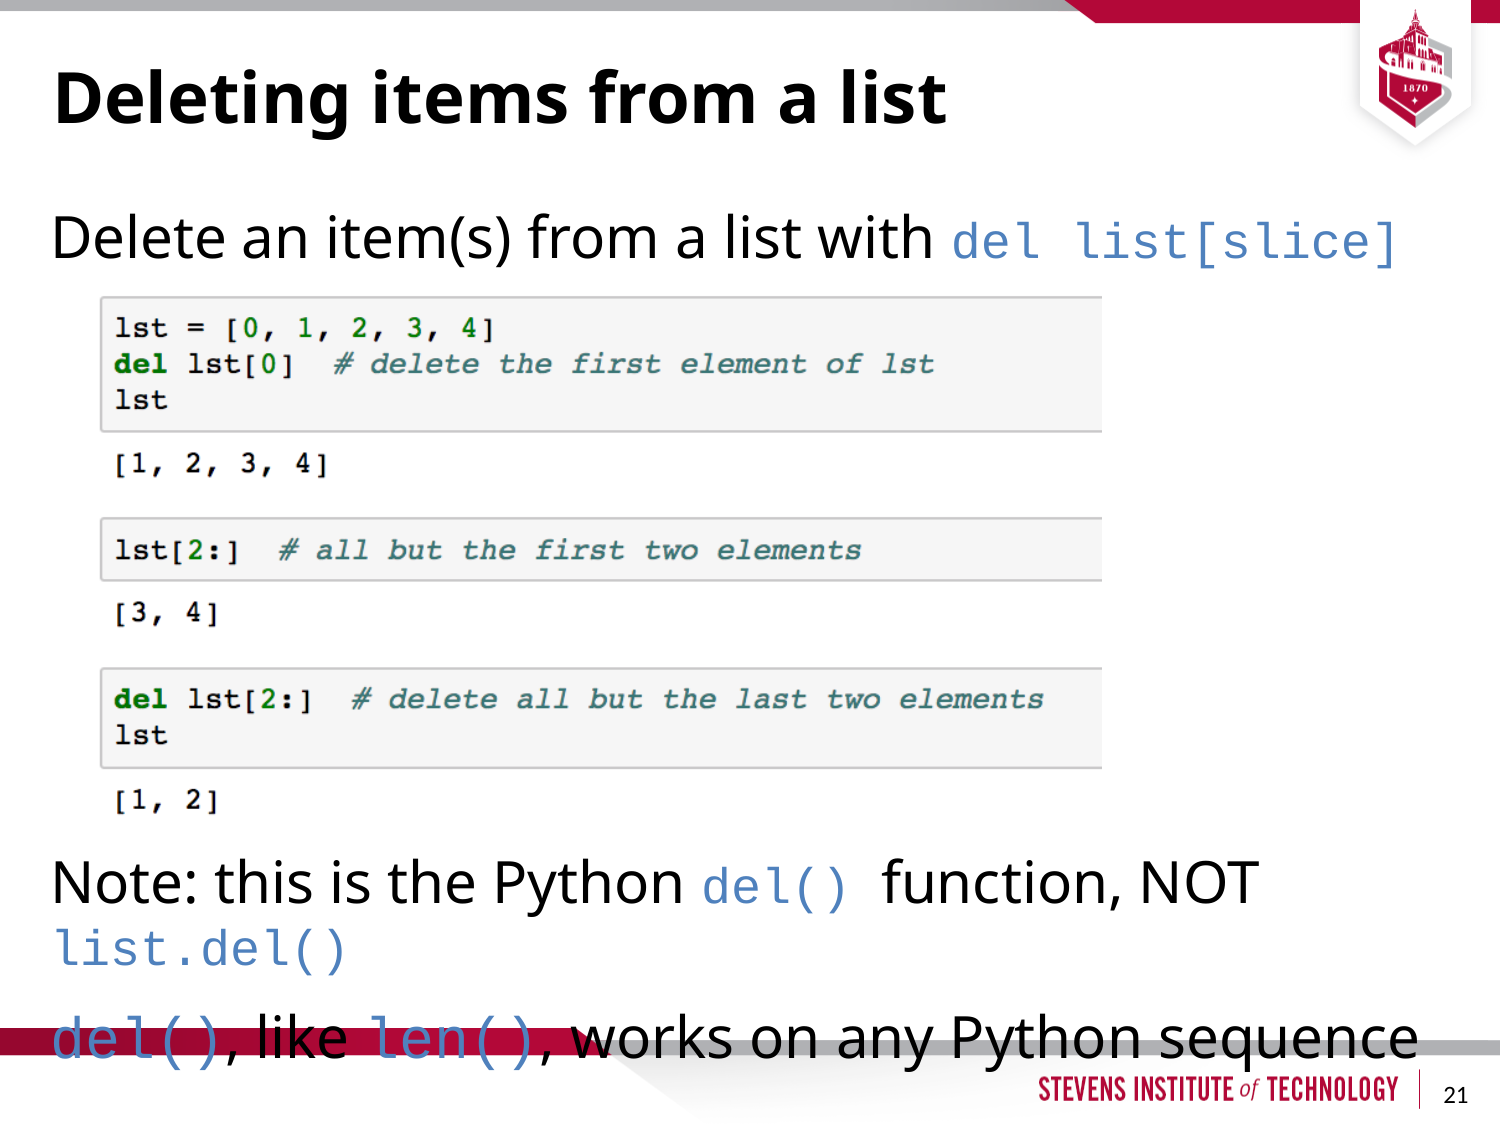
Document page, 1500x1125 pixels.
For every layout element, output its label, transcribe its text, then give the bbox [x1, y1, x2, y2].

picture [0, 0, 1500, 160]
list Delete an item(s) from a list with del list[slice] Note: this is the Python del() function, NOT list.del() del(), like len(), works on any Python sequence [35, 192, 1481, 933]
slide_number 21 [1428, 1071, 1490, 1108]
title Deleting items from a list [37, 45, 1338, 150]
picture [0, 1028, 1500, 1125]
picture [95, 290, 1102, 835]
